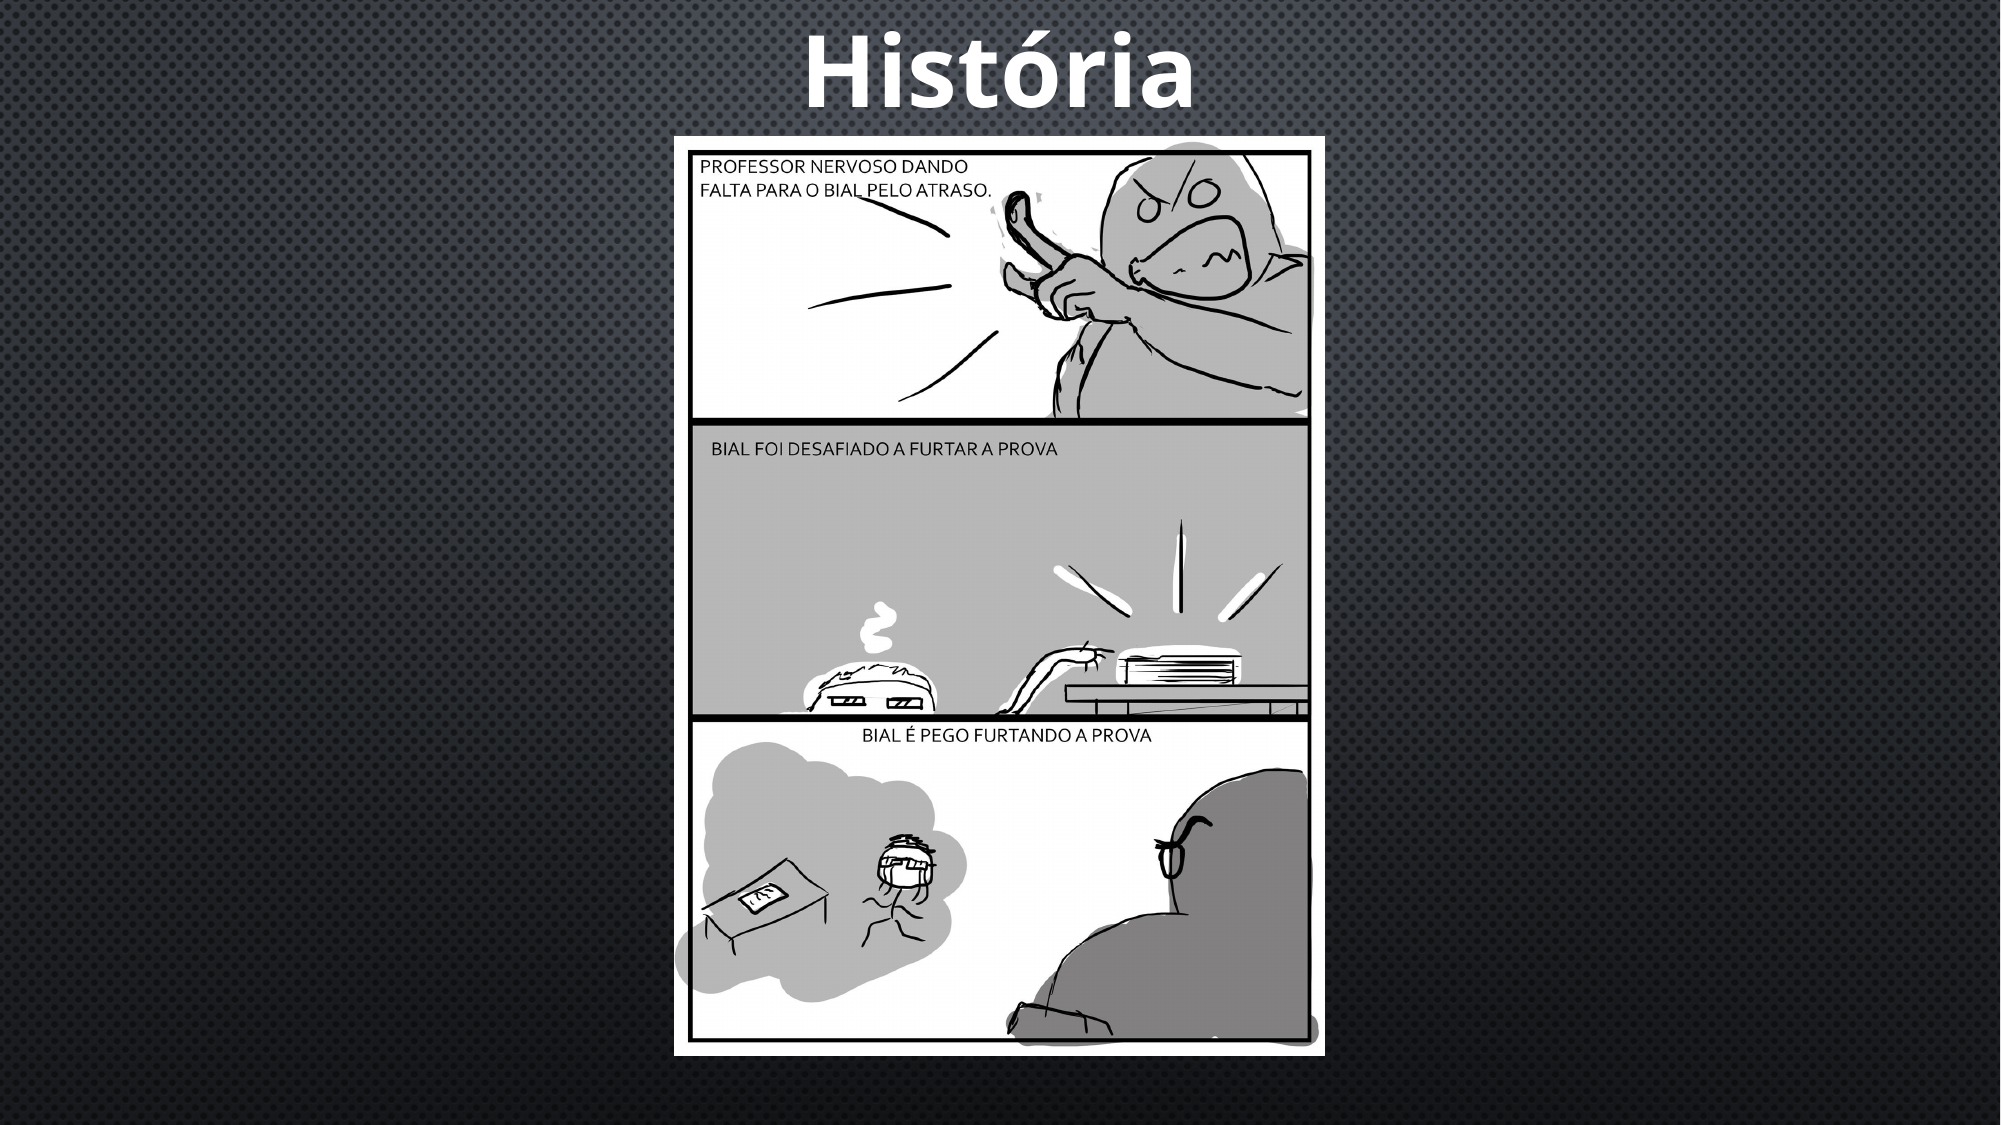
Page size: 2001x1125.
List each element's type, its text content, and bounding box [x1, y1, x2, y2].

text_box História [0, 0, 2000, 135]
picture [674, 135, 1326, 1056]
